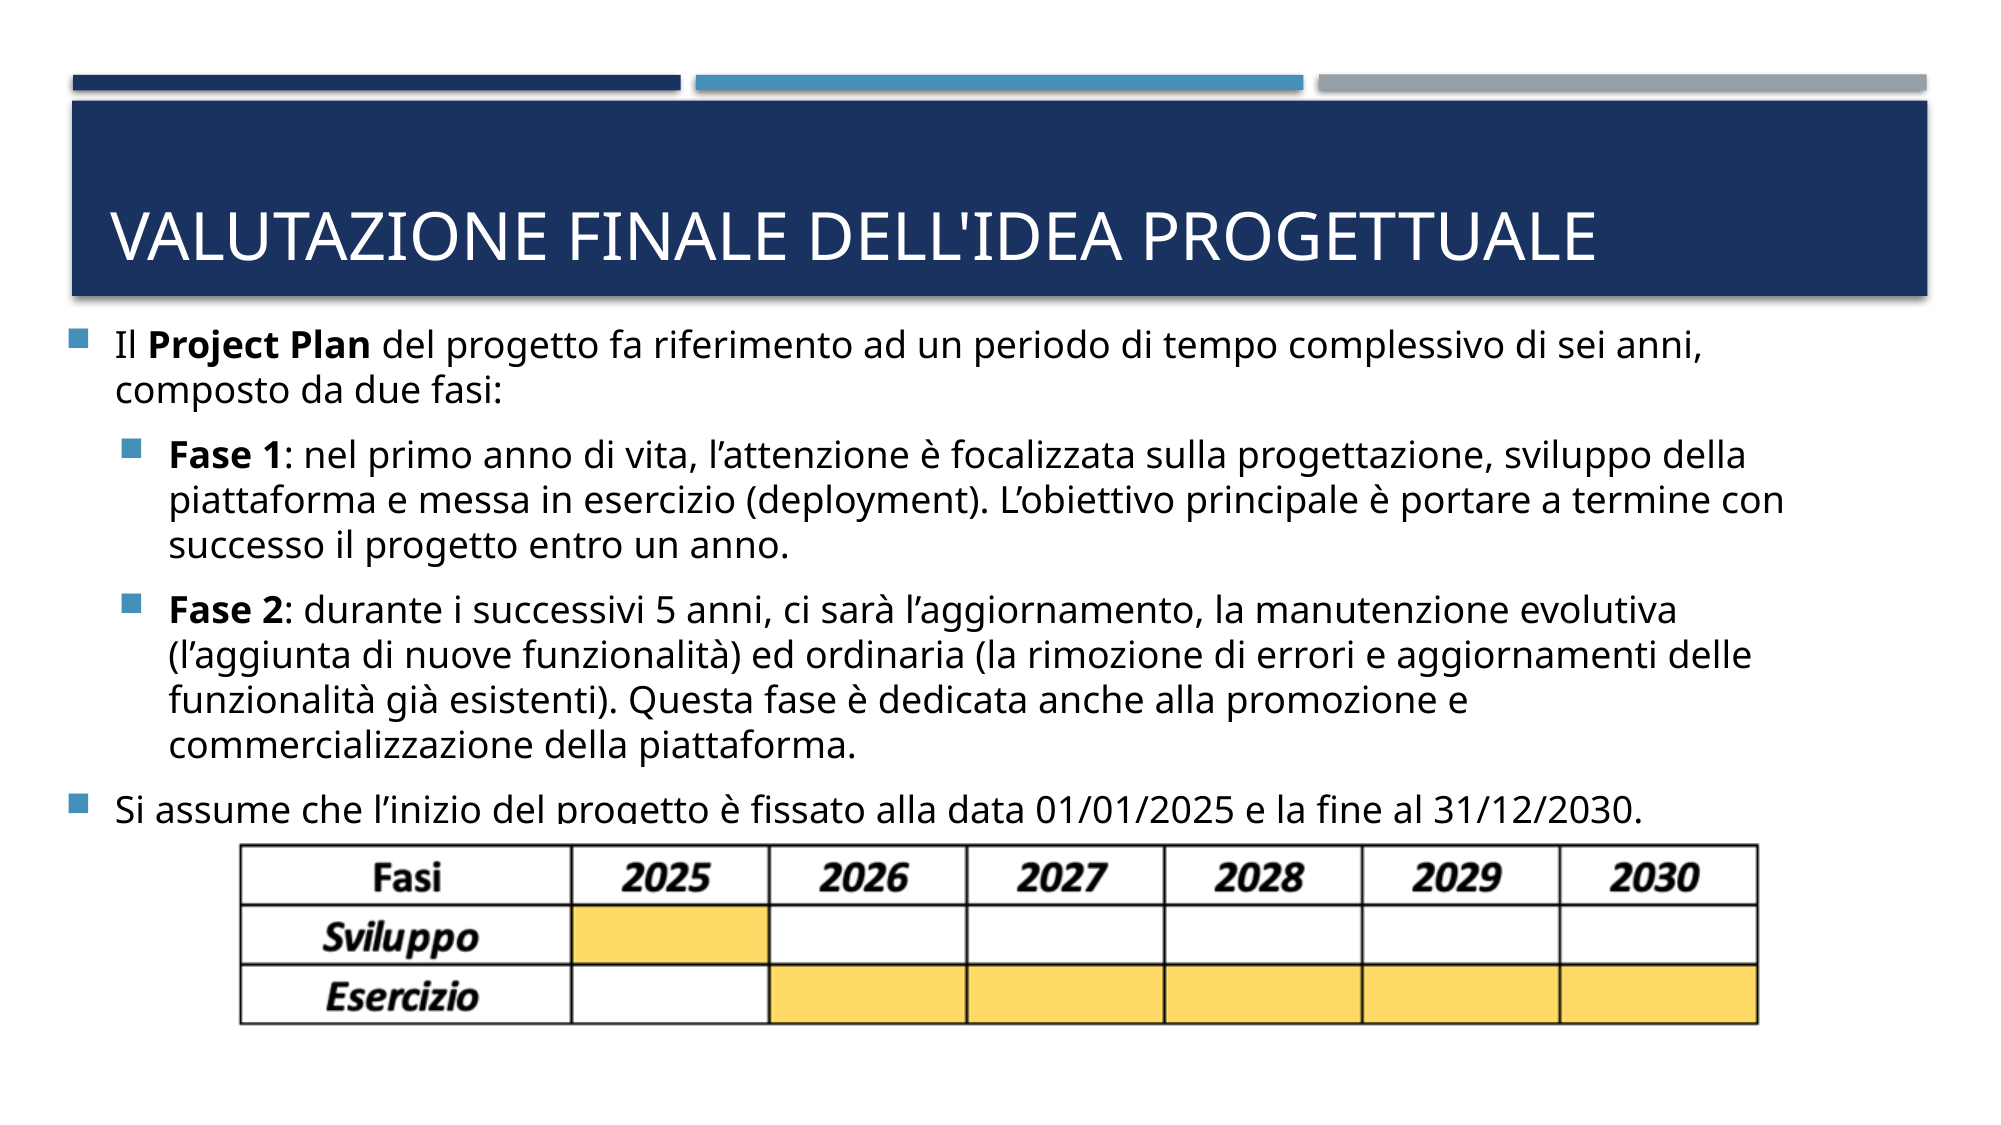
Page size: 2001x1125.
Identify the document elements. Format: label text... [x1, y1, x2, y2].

title Valutazione Finale dell'Idea Progettuale [95, 115, 1905, 282]
list Il Project Plan del progetto fa riferimento ad un periodo di tempo complessivo di sei anni, composto da due fasi: Fase 1: nel primo anno di vita, l’attenzione è focalizzata sulla progettazione, sviluppo della piattaforma e messa in esercizio (deployment). L’obiettivo principale è portare a termine con successo il progetto entro un anno. Fase 2: durante i successivi 5 anni, ci sarà l’aggiornamento, la manutenzione evolutiva (l’aggiunta di nuove funzionalità) ed ordinaria (la rimozione di errori e aggiornamenti delle funzionalità già esistenti). Questa fase è dedicata anche alla promozione e commercializzazione della piattaforma. Si assume che l’inizio del progetto è fissato alla data 01/01/2025 e la fine al 31/12/2030. [49, 193, 1860, 1024]
picture [212, 824, 1788, 1040]
